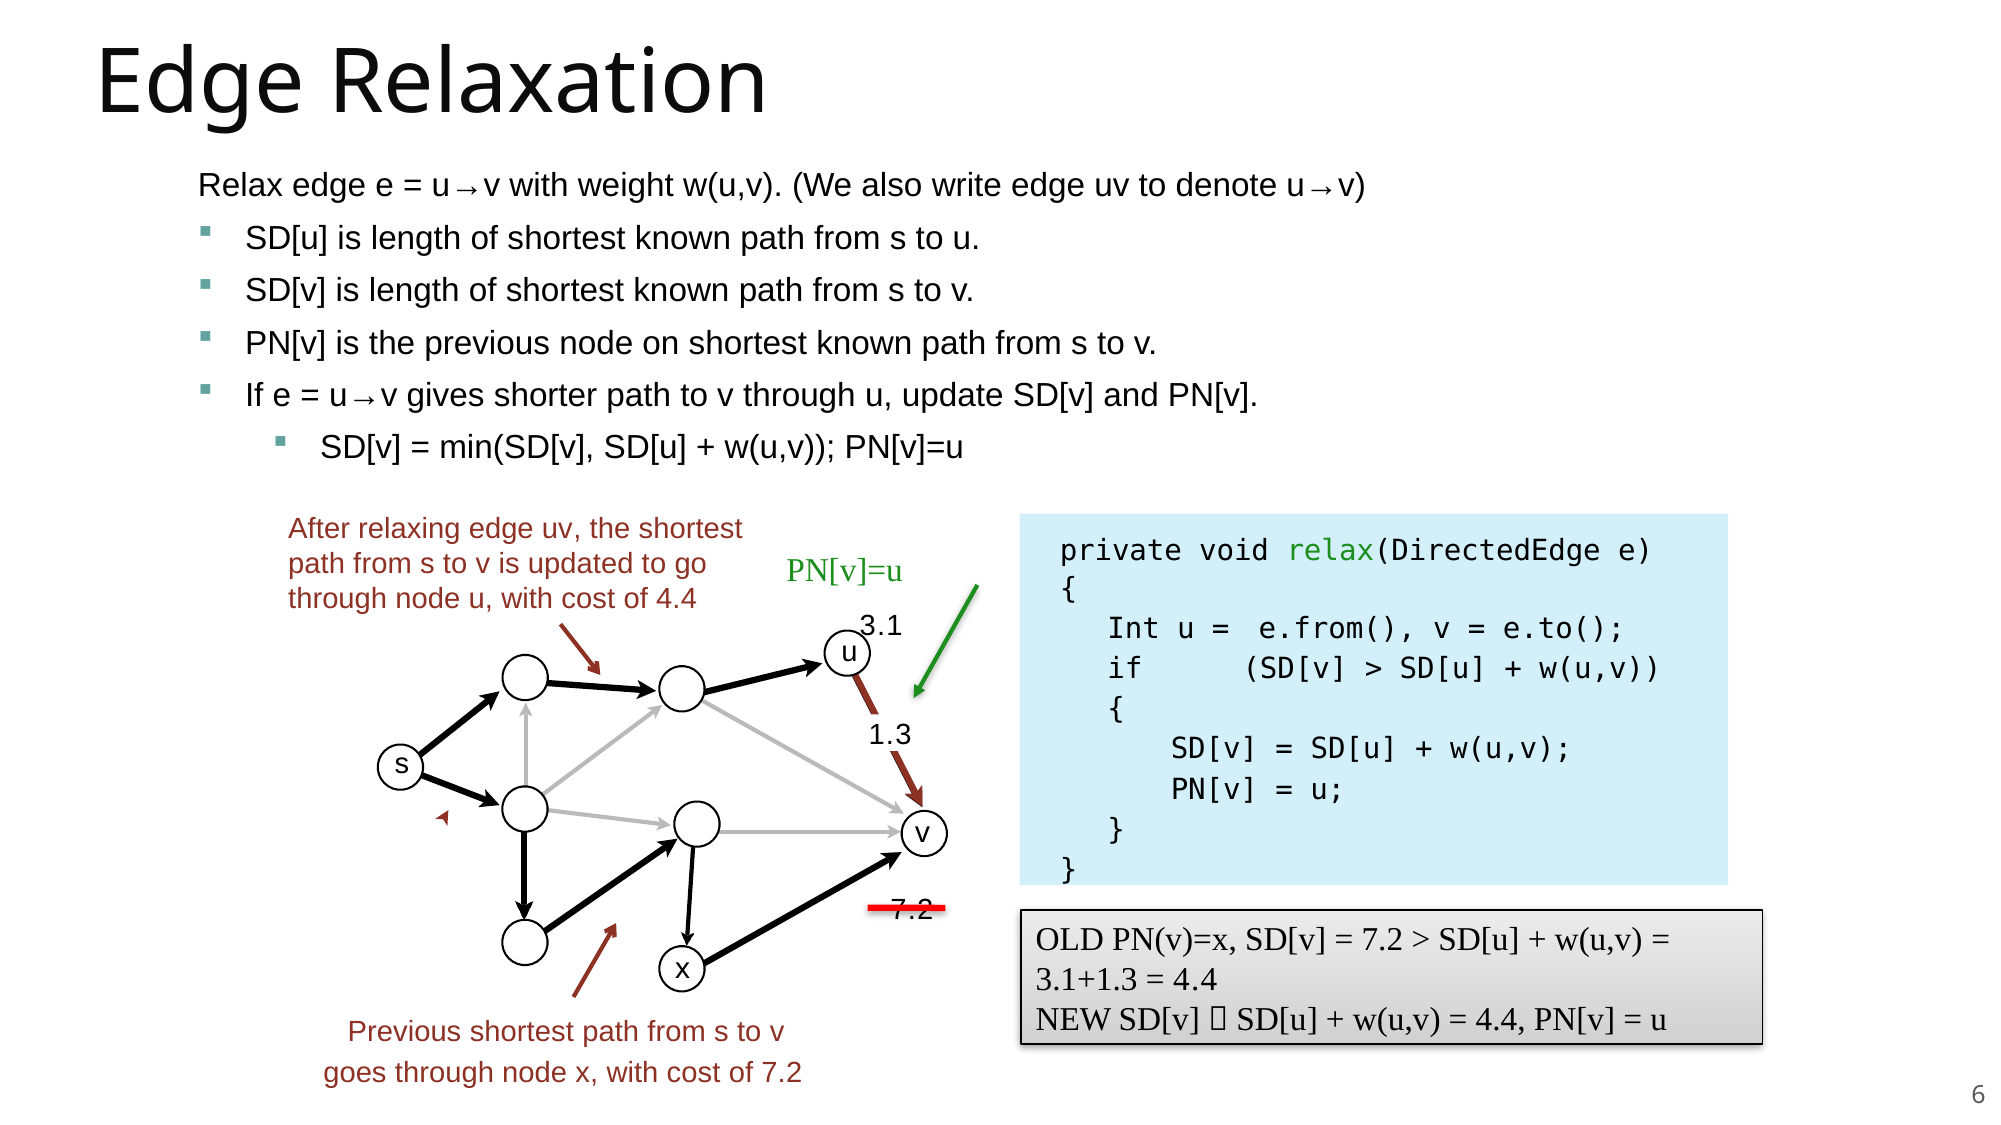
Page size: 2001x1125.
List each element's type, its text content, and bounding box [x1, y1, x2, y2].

text_box private void relax(DirectedEdge e) { Int u = e.from(), v = e.to(); if (SD[v] > SD[u] + w(u,v)) { SD[v] = SD[u] + w(u,v); PN[v] = u; } } [1019, 513, 1729, 885]
text_box [502, 786, 548, 832]
text_box [377, 745, 424, 790]
text_box [680, 931, 695, 946]
text_box [905, 784, 923, 807]
text_box [560, 624, 601, 675]
text_box OLD PN(v)=x, SD[v] = 7.2 > SD[u] + w(u,v) = 3.1+1.3 = 4.4 NEW SD[v]  SD[u] + w(u,v) = 4.4, PN[v] = u [1020, 909, 1763, 1045]
text_box [518, 702, 533, 717]
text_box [913, 584, 978, 699]
text_box v [913, 811, 978, 848]
text_box u [840, 630, 848, 668]
text_box [636, 679, 657, 700]
text_box [801, 658, 823, 678]
text_box [514, 900, 534, 921]
text_box [659, 946, 698, 992]
text_box [824, 630, 870, 676]
text_box [573, 923, 617, 998]
text_box PN[v]=u [771, 540, 918, 596]
text_box 1.3 [867, 714, 920, 751]
text_box [656, 816, 671, 831]
text_box [502, 654, 548, 701]
text_box s [393, 743, 408, 780]
text_box [659, 666, 705, 712]
text_box [887, 824, 901, 839]
text_box 7.2 [867, 882, 1048, 933]
text_box [478, 789, 500, 808]
text_box [646, 705, 663, 720]
text_box [888, 800, 904, 814]
text_box [435, 810, 449, 826]
text_box [478, 691, 500, 711]
title Edge Relaxation [80, 0, 1945, 181]
text_box Previous shortest path from s to v goes through node x, with cost of 7.2 [323, 1003, 825, 1089]
text_box x [673, 948, 737, 985]
text_box Relax edge e = u→v with weight w(u,v). (We also write edge uv to denote u→v) SD[u] is length of shortest known path from s to u. SD[v] is length of shortest known path from s to v. PN[v] is the previous node on shortest known path from s to v. If e = u→v gives shorter path to v through u, update SD[v] and PN[v]. SD[v] = min(SD[v], SD[u] + w(u,v)); PN[v]=u [183, 156, 1817, 473]
text_box [674, 801, 720, 847]
text_box After relaxing edge uv, the shortest path from s to v is updated to go through node u, with cost of 4.4 [286, 507, 788, 615]
text_box [502, 919, 548, 966]
text_box [879, 852, 902, 871]
text_box 3.1 [858, 604, 908, 642]
text_box [656, 838, 678, 858]
text_box [901, 813, 942, 857]
